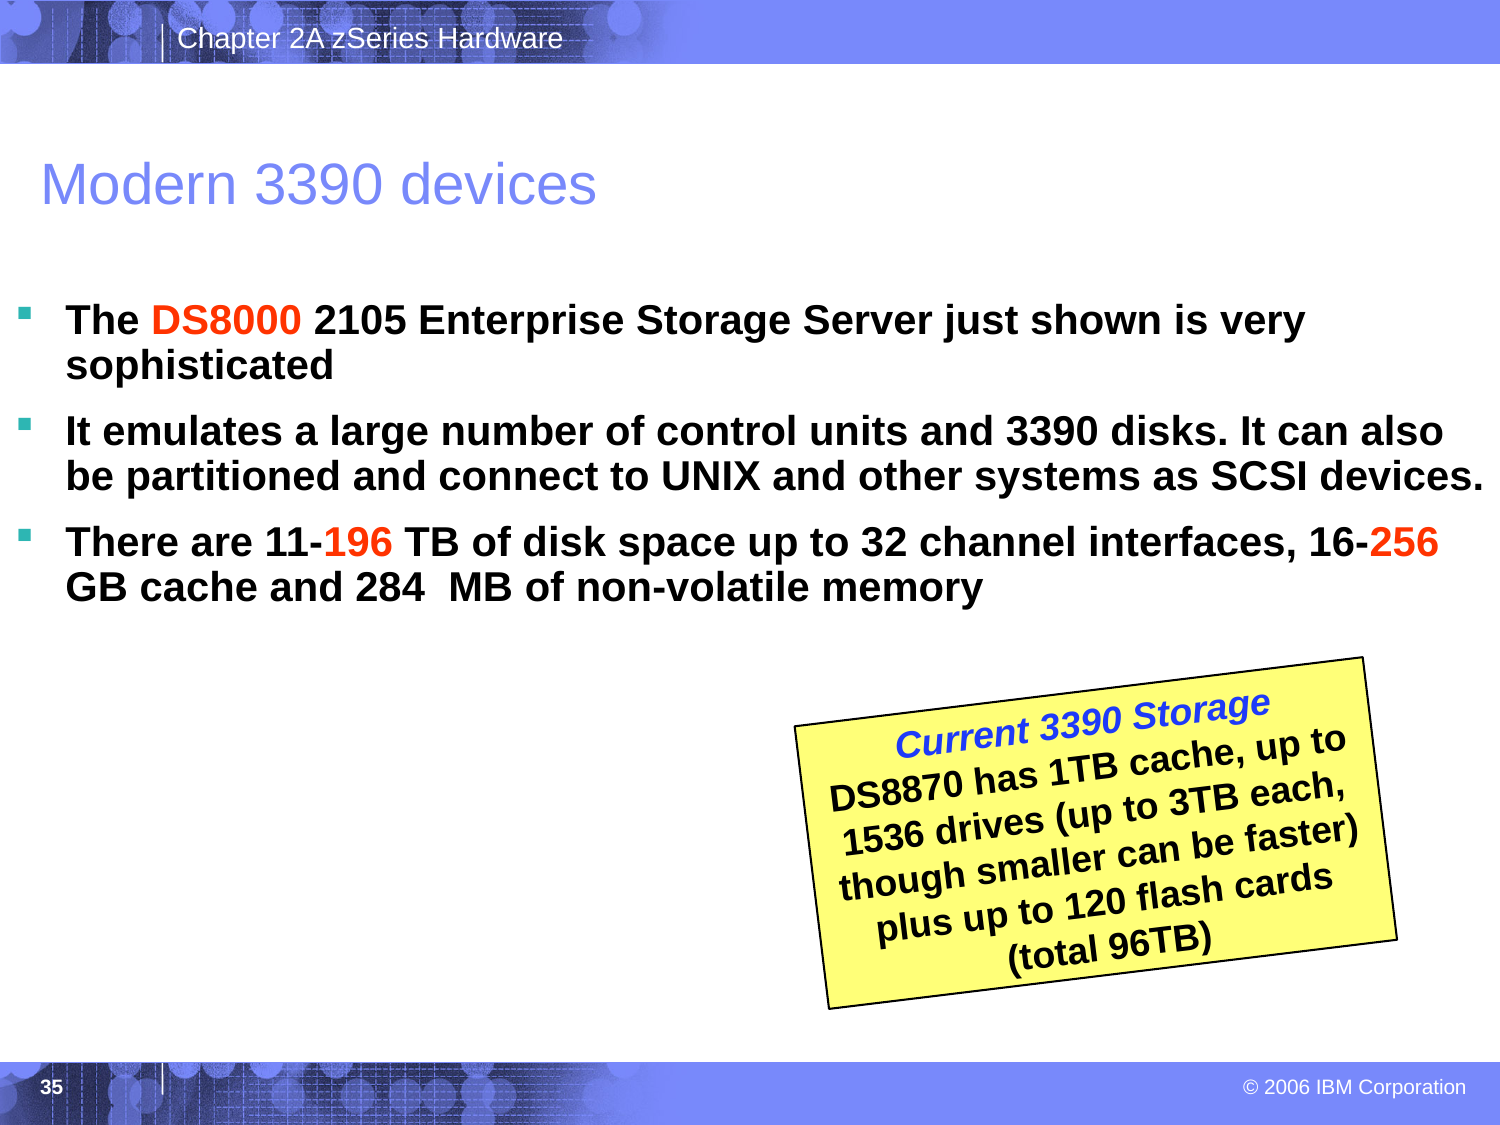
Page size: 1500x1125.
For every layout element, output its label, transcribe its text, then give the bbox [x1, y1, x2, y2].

text_box Current 3390 Storage DS8870 has 1TB cache, up to 1536 drives (up to 3TB each, though smaller can be faster) plus up to 120 flash cards (total 96TB) [794, 657, 1398, 1009]
slide_number 35 [25, 1066, 191, 1120]
picture [1, 1, 1500, 63]
list The DS8000 2105 Enterprise Storage Server just shown is very sophisticated It emulates a large number of control units and 3390 disks. It can also be partitioned and connect to UNIX and other systems as SCSI devices. There are 11-196 TB of disk space up to 32 channel interfaces, 16-256 GB cache and 284 MB of non-volatile memory [0, 291, 1500, 767]
title Modern 3390 devices [25, 142, 1378, 225]
picture [0, 1063, 1500, 1125]
